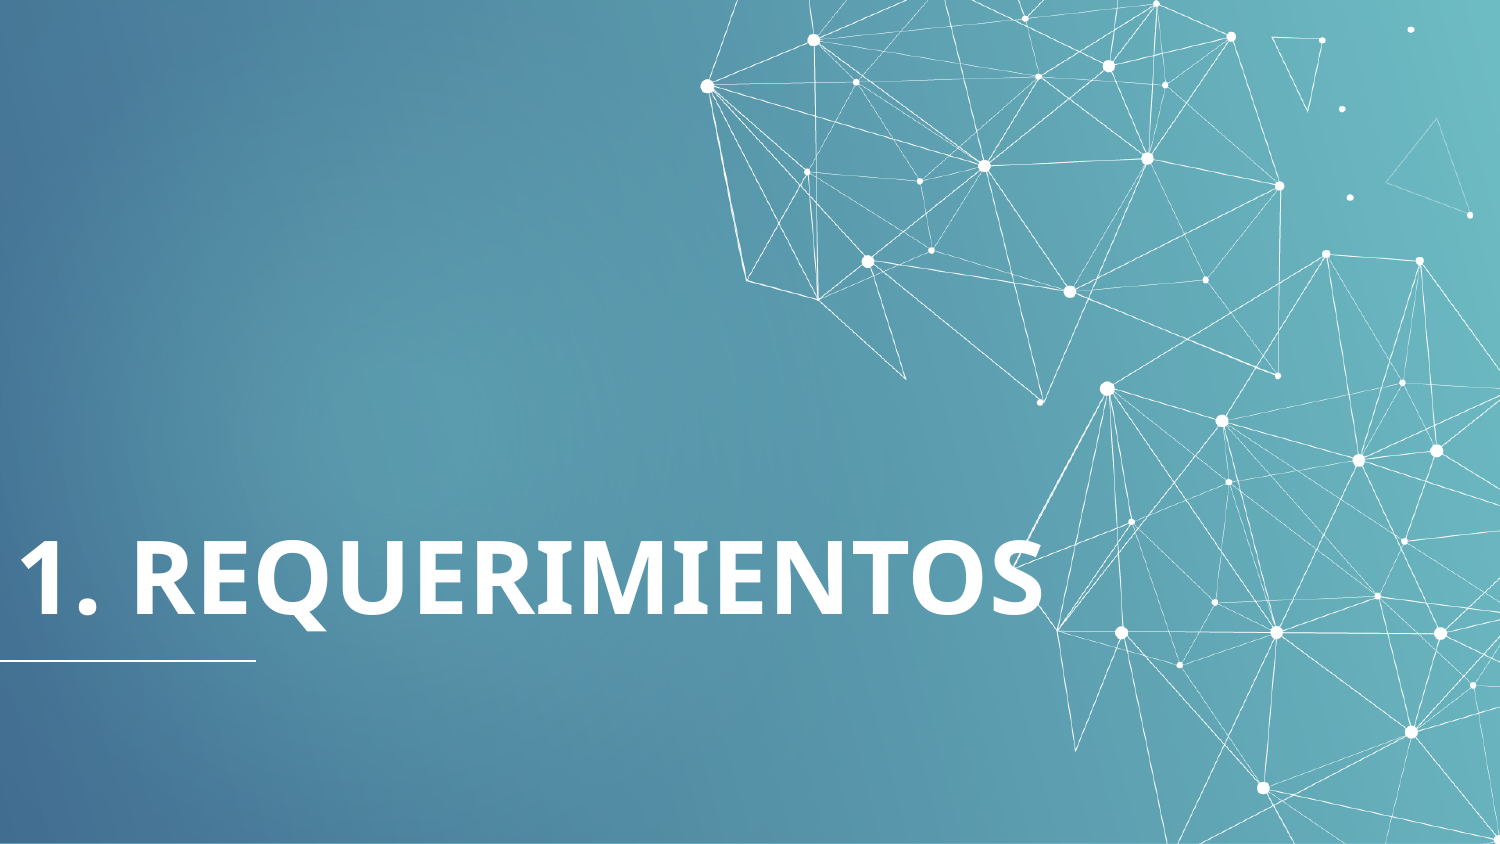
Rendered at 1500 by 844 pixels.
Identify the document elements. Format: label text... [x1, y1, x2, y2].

title 1. REQUERIMIENTOS [0, 511, 1090, 636]
picture [0, 0, 1500, 844]
